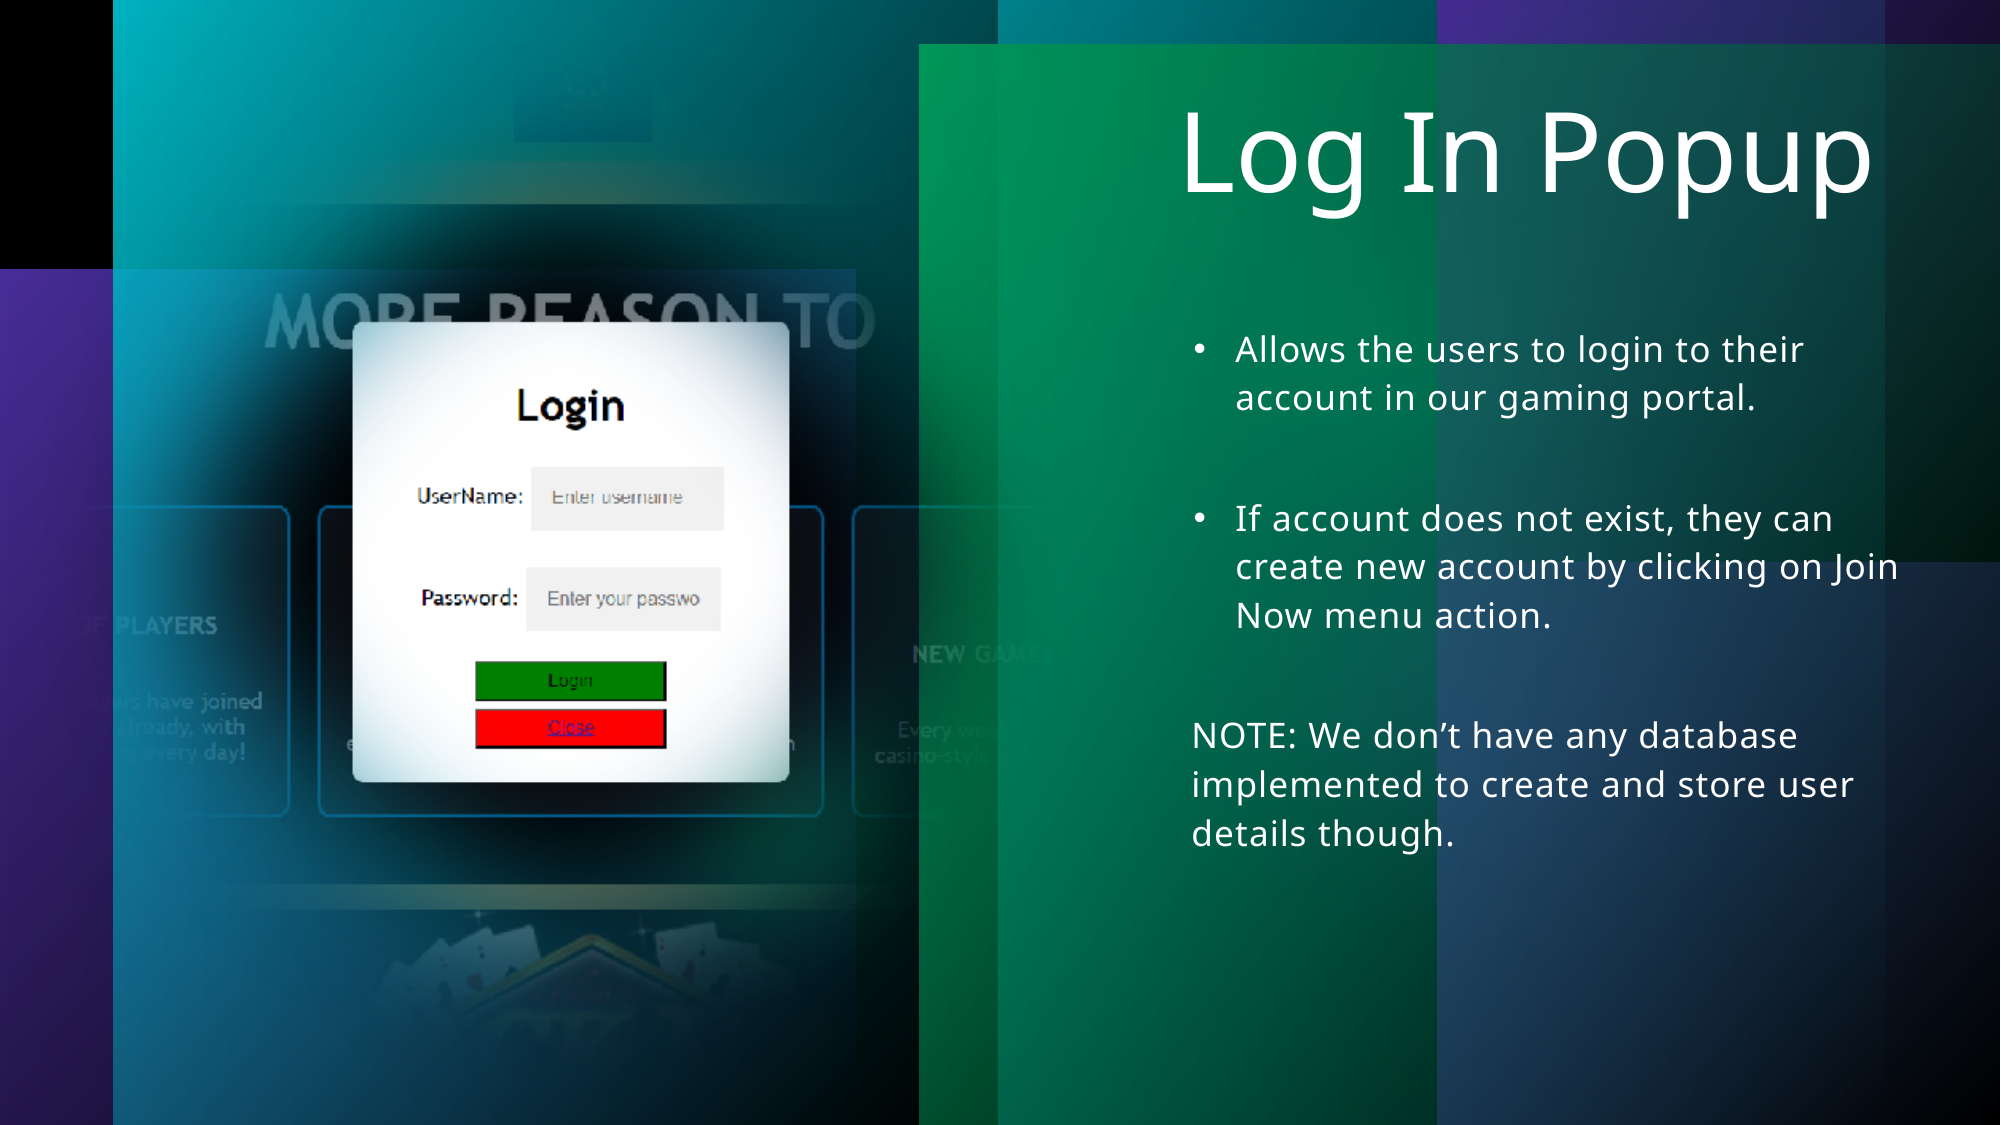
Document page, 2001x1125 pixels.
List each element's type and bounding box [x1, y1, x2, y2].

picture [0, 0, 1125, 1125]
text_box [1125, 0, 2000, 1125]
